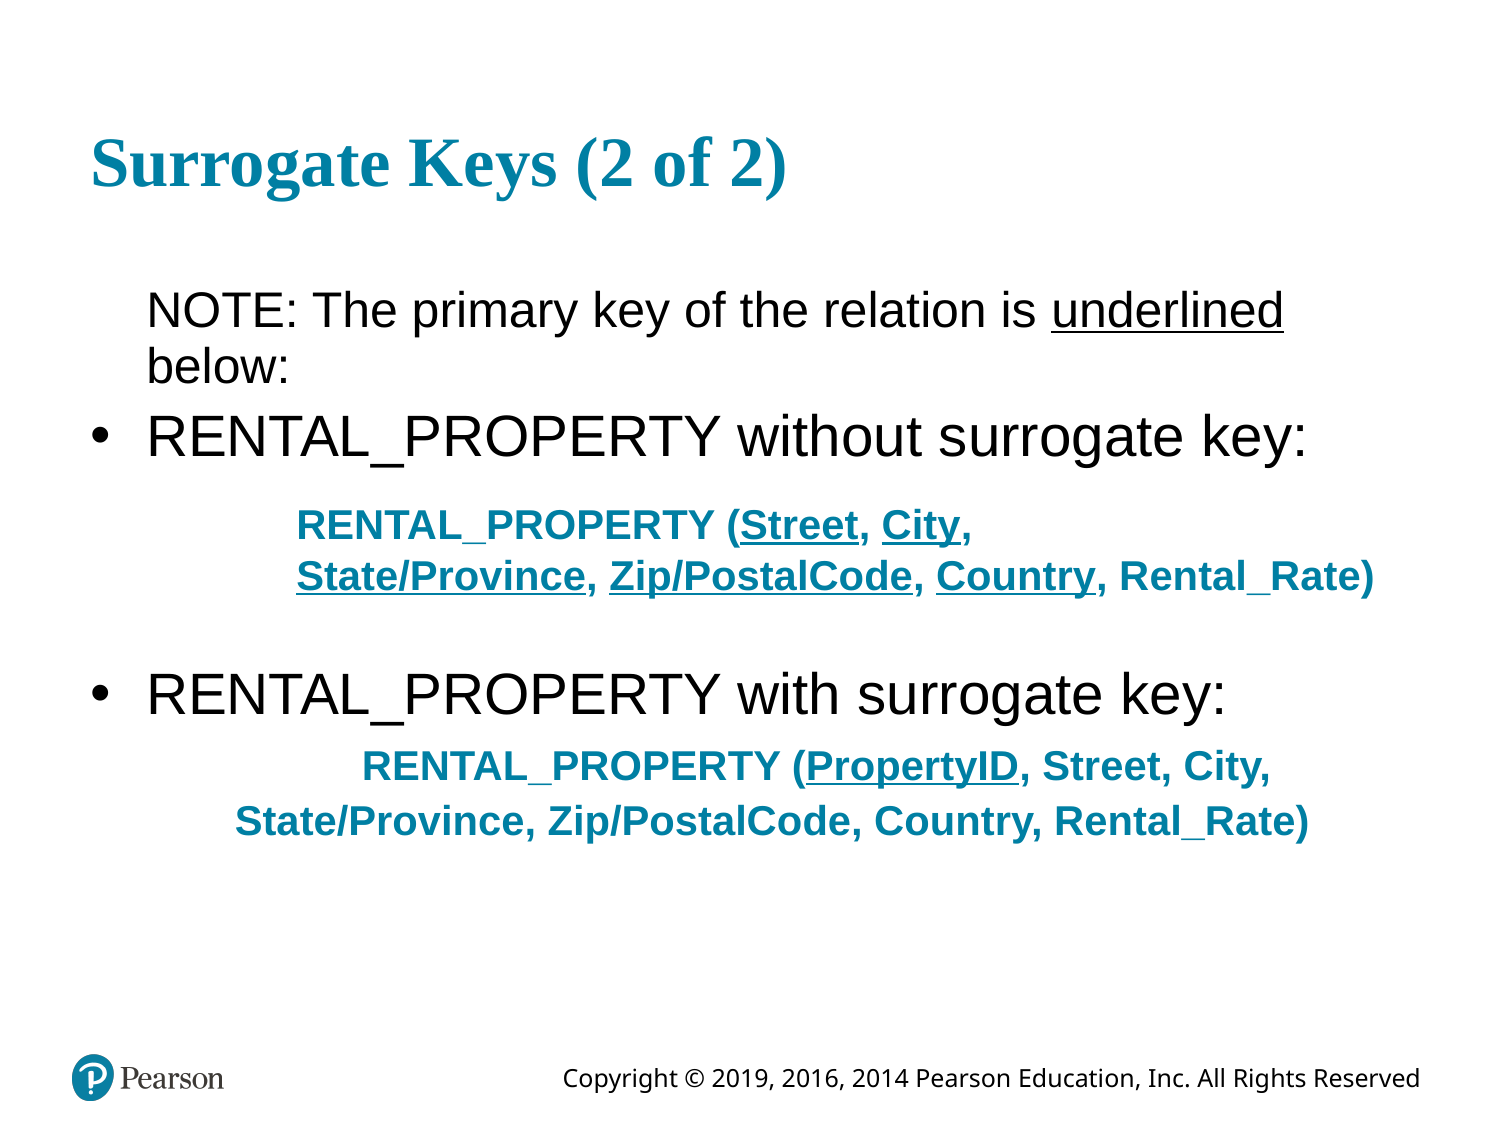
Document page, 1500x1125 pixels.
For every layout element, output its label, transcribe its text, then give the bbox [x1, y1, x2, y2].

picture [72, 1087, 83, 1101]
list NOTE: The primary key of the relation is underlined below: RENTAL_PROPERTY without surrogate key: RENTAL_PROPERTY (Street, City, State/Province, Zip/PostalCode, Country, Rental_Rate) RENTAL_PROPERTY with surrogate key: RENTAL_PROPERTY (PropertyID, Street, City, State/Province, Zip/PostalCode, Country, Rental_Rate) [75, 262, 1425, 1005]
picture [72, 1054, 88, 1070]
title Surrogate Keys (2 of 2) [75, 35, 1425, 216]
picture [98, 1054, 224, 1101]
picture [80, 1063, 106, 1088]
